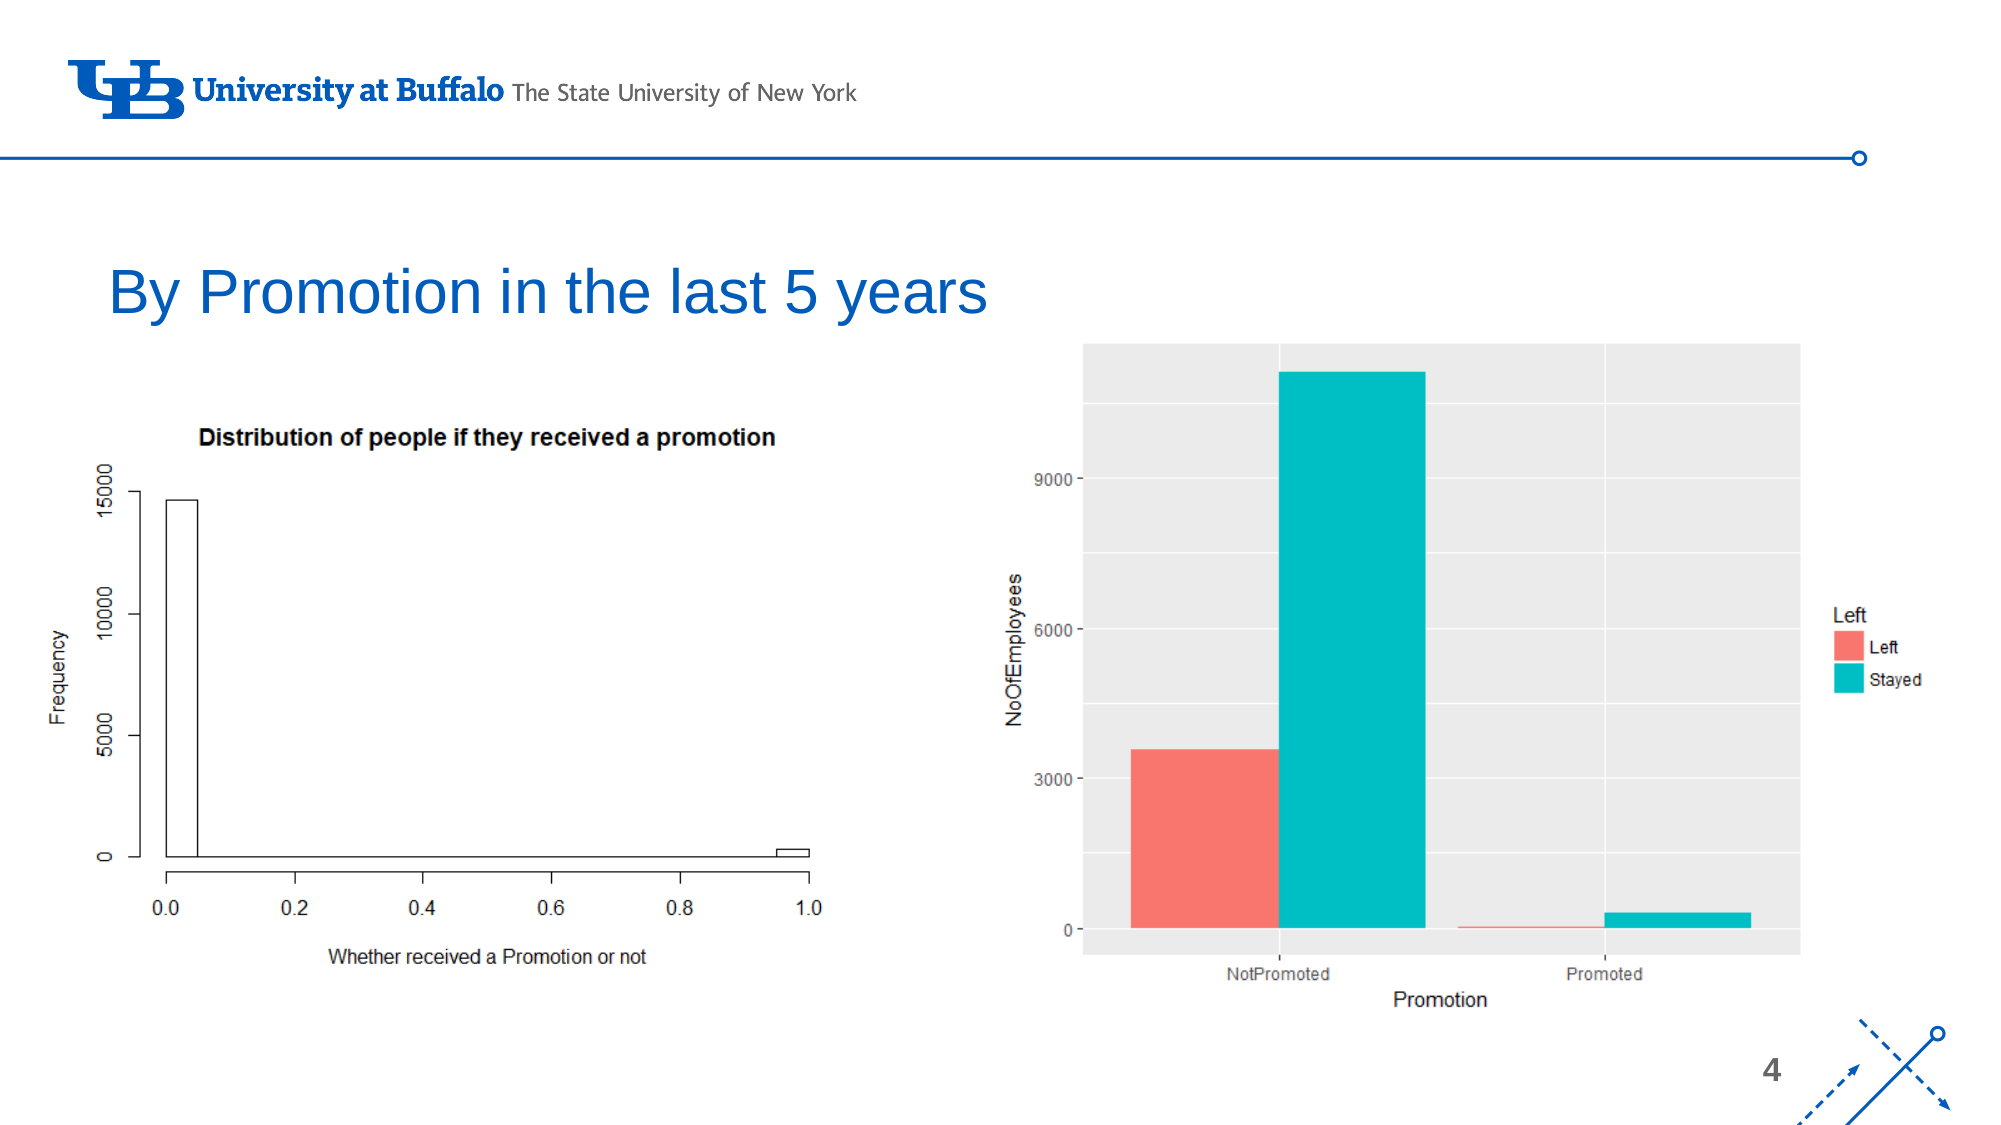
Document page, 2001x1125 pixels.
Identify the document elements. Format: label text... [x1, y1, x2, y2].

picture [0, 0, 2000, 1125]
title By Promotion in the last 5 years [93, 216, 1819, 335]
